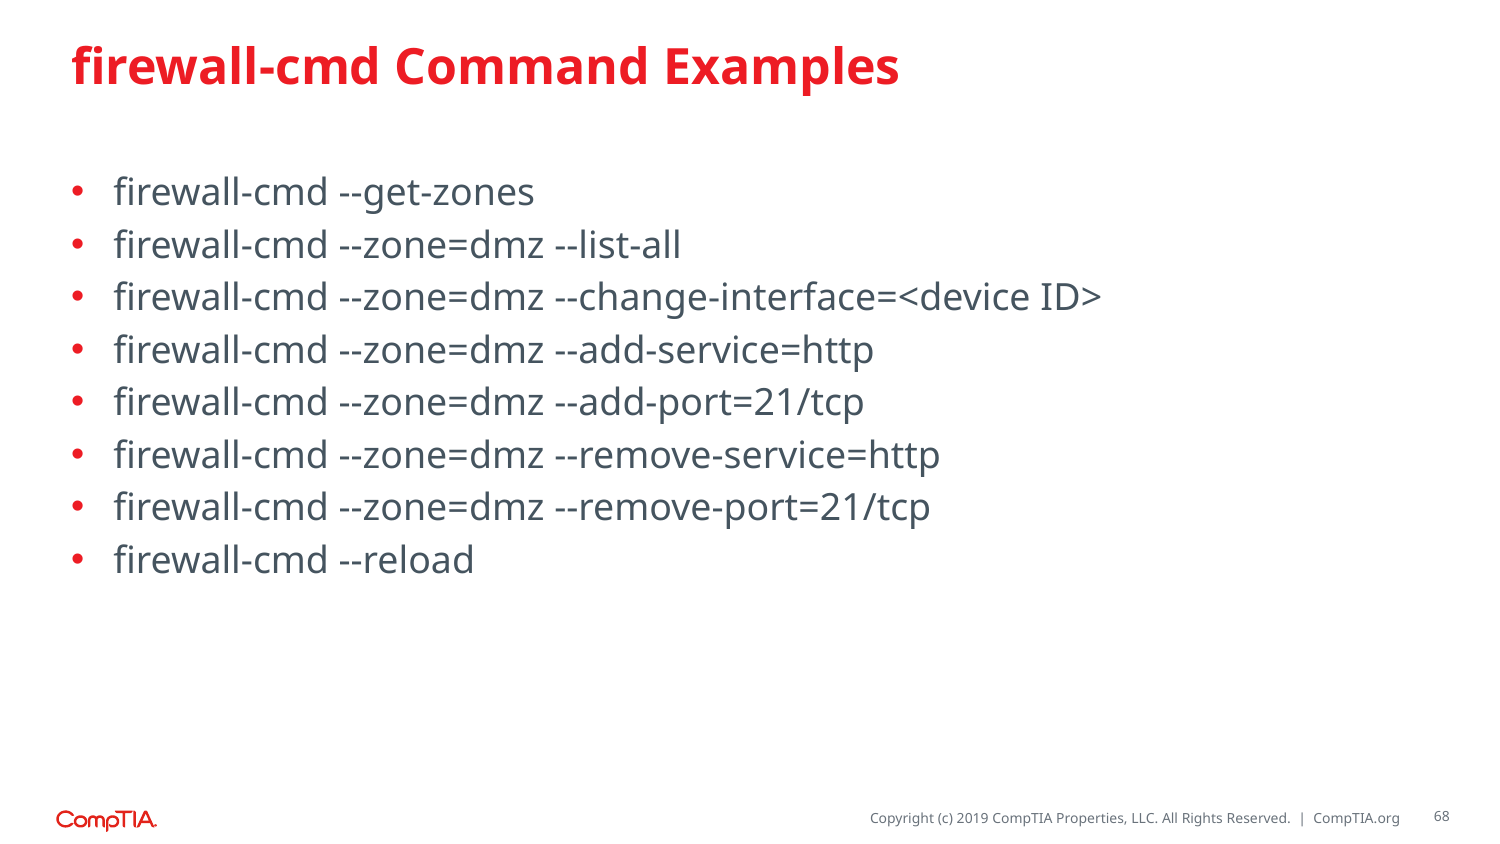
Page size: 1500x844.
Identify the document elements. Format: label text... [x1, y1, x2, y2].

title firewall-cmd Command Examples [56, 12, 1444, 117]
list firewall-cmd --get-zones firewall-cmd --zone=dmz --list-all firewall-cmd --zone=dmz --change-interface=<device ID> firewall-cmd --zone=dmz --add-service=http firewall-cmd --zone=dmz --add-port=21/tcp firewall-cmd --zone=dmz --remove-service=http firewall-cmd --zone=dmz --remove-port=21/tcp firewall-cmd --reload [56, 160, 1444, 746]
slide_number 68 [1407, 800, 1450, 835]
